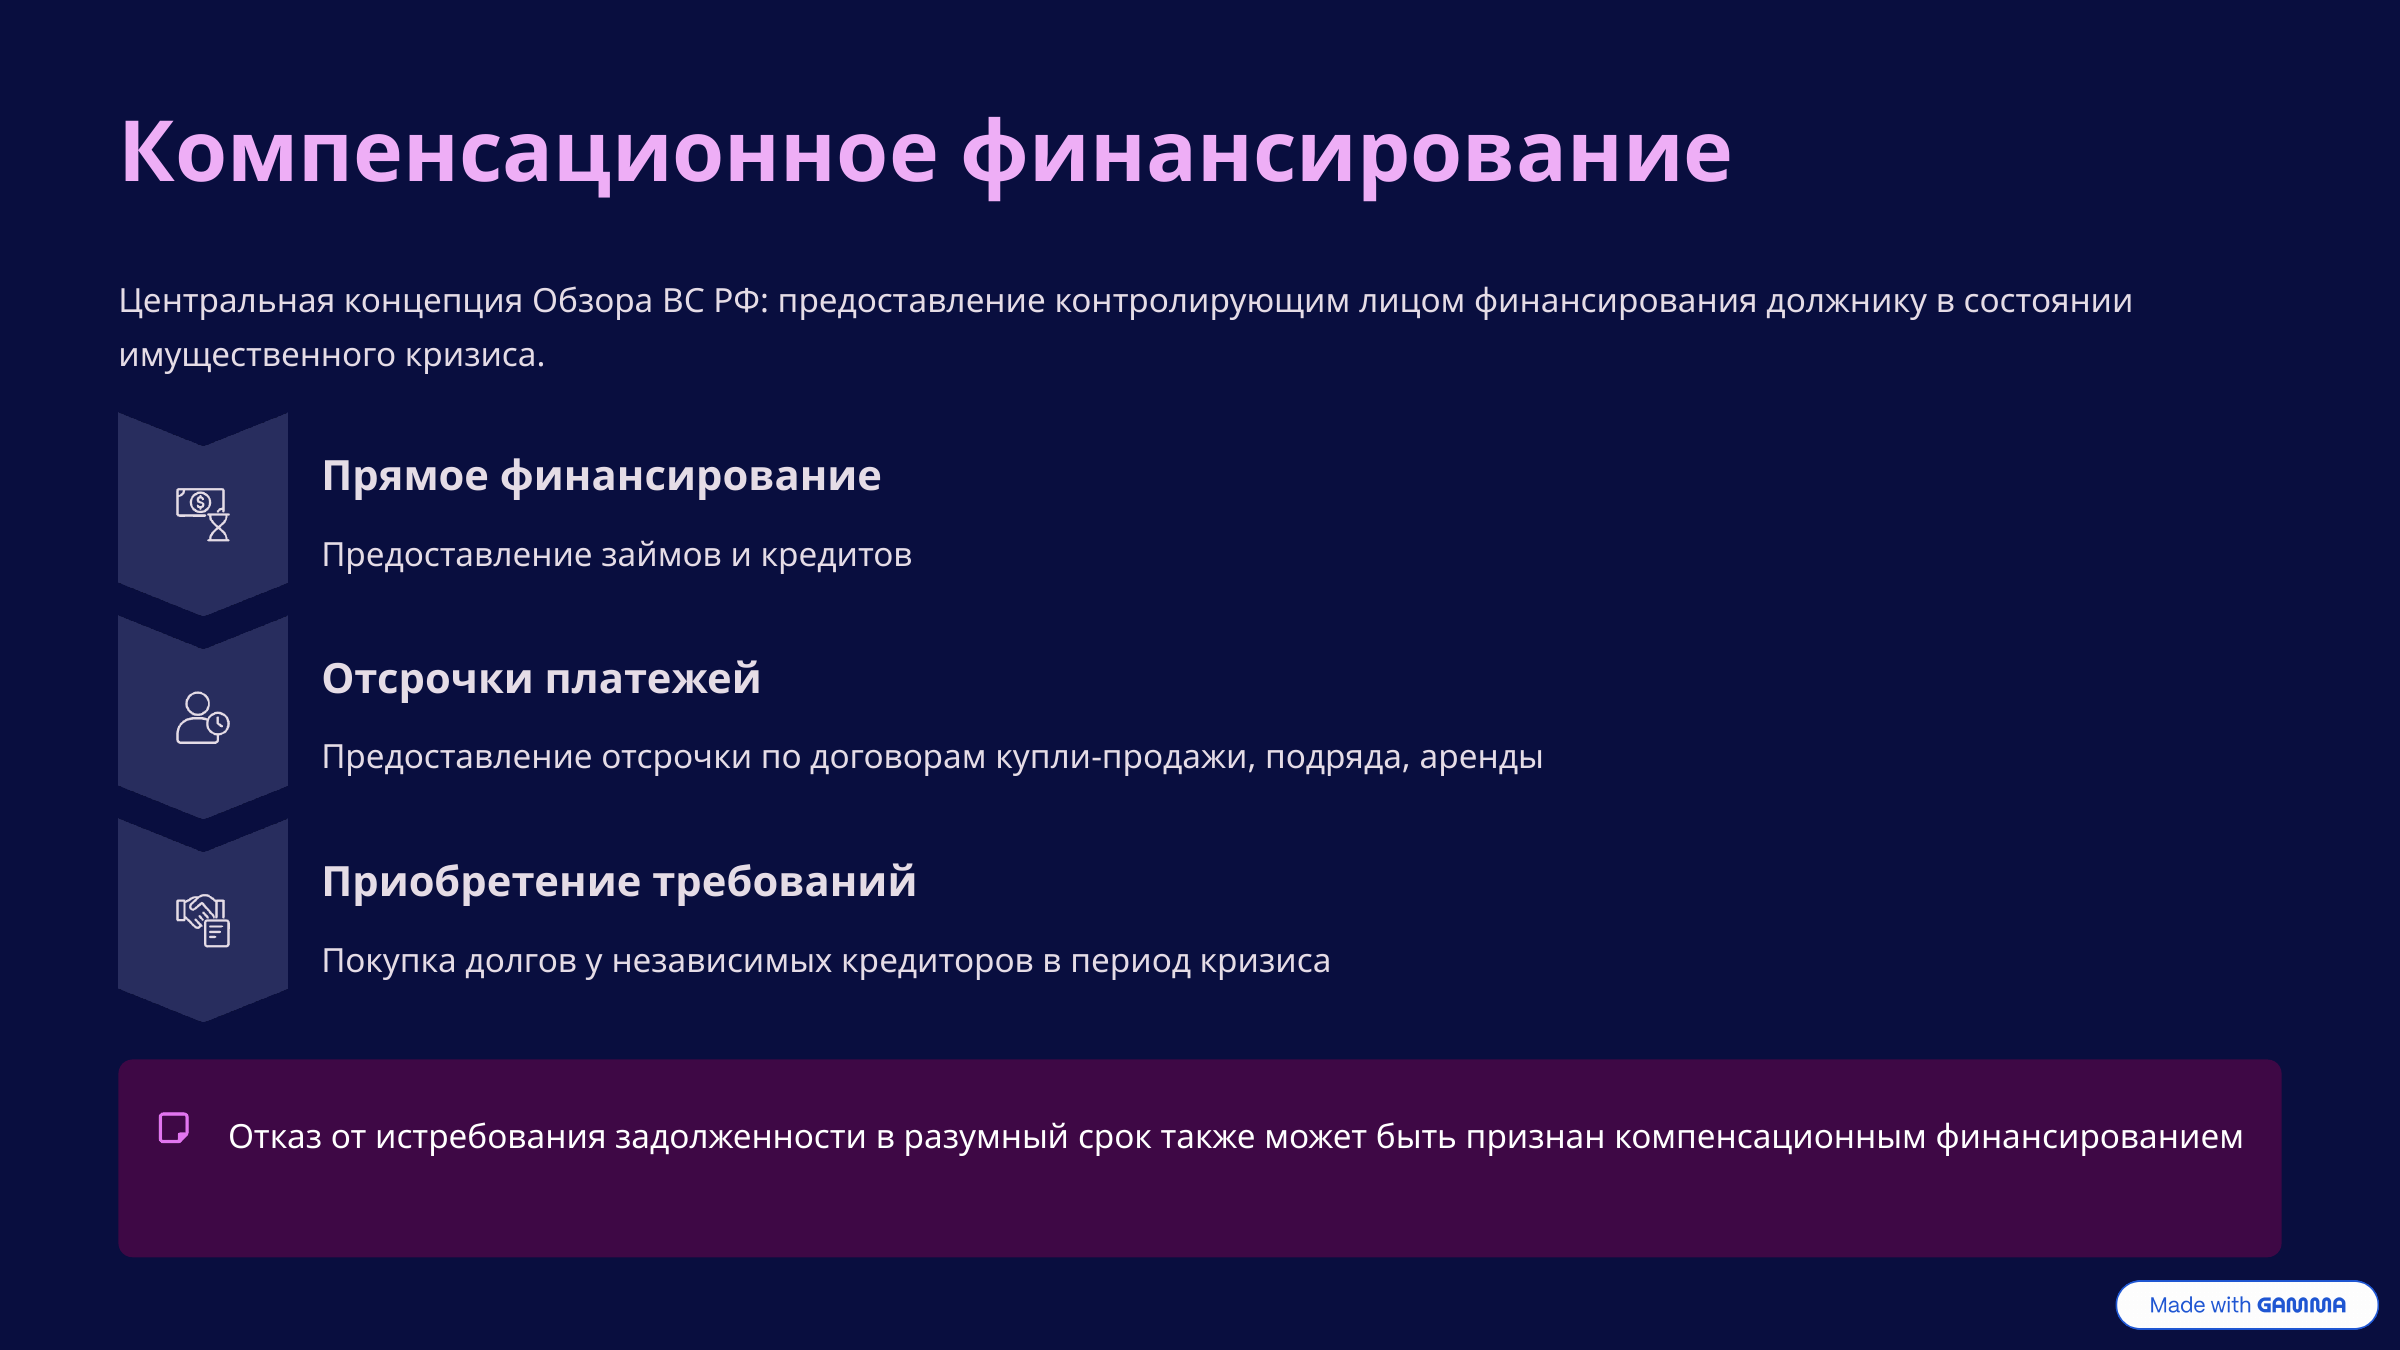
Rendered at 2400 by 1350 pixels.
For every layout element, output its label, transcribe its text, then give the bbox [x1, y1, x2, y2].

text_box Предоставление отсрочки по договорам купли-продажи, подряда, аренды [321, 722, 2282, 777]
text_box Центральная концепция Обзора ВС РФ: предоставление контролирующим лицом финансирования должнику в состоянии имущественного кризиса. [118, 266, 2282, 375]
text_box Приобретение требований [321, 852, 924, 906]
text_box Отсрочки платежей [321, 649, 768, 703]
text_box Предоставление займов и кредитов [321, 519, 2282, 574]
picture [2106, 1271, 2389, 1339]
picture [118, 412, 288, 1022]
text_box Прямое финансирование [321, 446, 888, 500]
text_box [118, 1059, 2282, 1258]
text_box Компенсационное финансирование [118, 92, 1734, 199]
picture [152, 1110, 195, 1145]
text_box Отказ от истребования задолженности в разумный срок также может быть признан компенсационным финансированием [228, 1101, 2248, 1210]
text_box Покупка долгов у независимых кредиторов в период кризиса [321, 925, 2282, 980]
